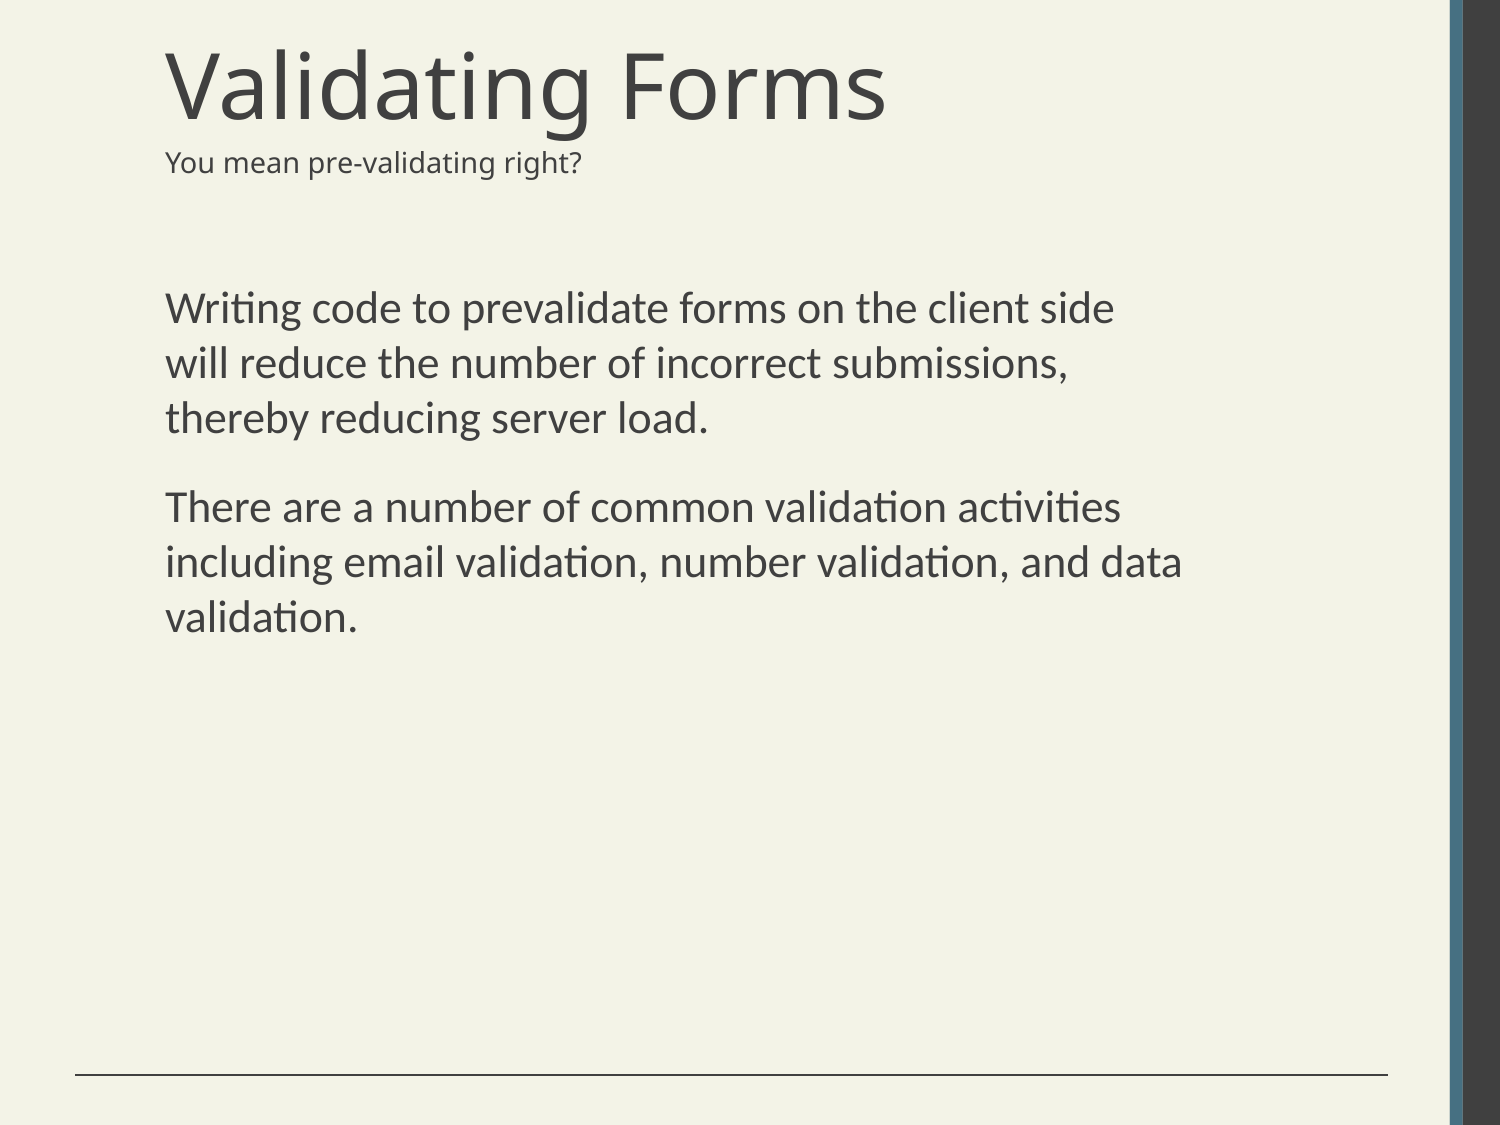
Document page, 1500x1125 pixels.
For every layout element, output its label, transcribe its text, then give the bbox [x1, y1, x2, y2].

list You mean pre-validating right? [150, 137, 1200, 188]
title Validating Forms [150, 20, 1425, 188]
list Writing code to prevalidate forms on the client side will reduce the number of incorrect submissions, thereby reducing server load. There are a number of common validation activities including email validation, number validation, and data validation. [150, 270, 1200, 1013]
